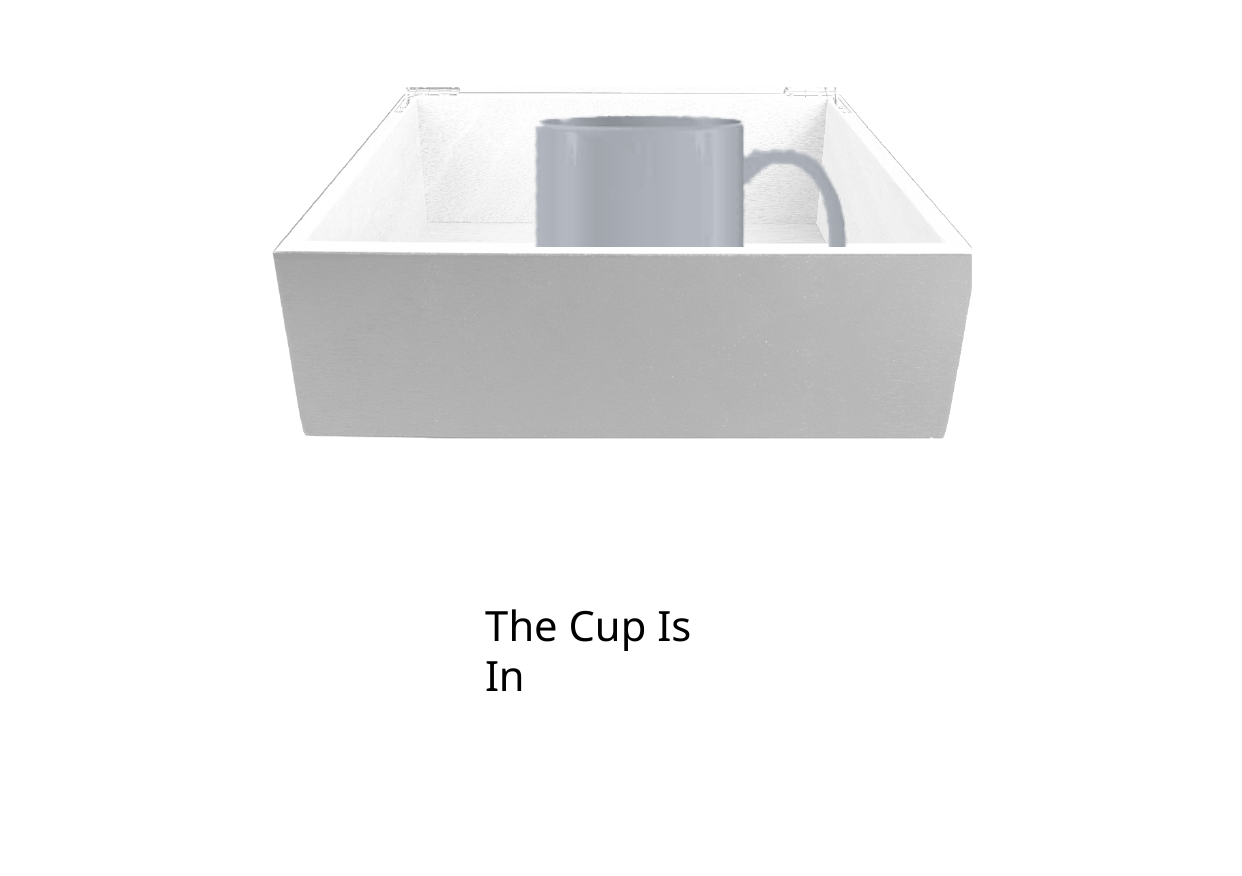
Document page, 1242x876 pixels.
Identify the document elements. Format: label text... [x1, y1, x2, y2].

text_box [272, 87, 973, 440]
text_box The Cup Is In [483, 597, 742, 700]
